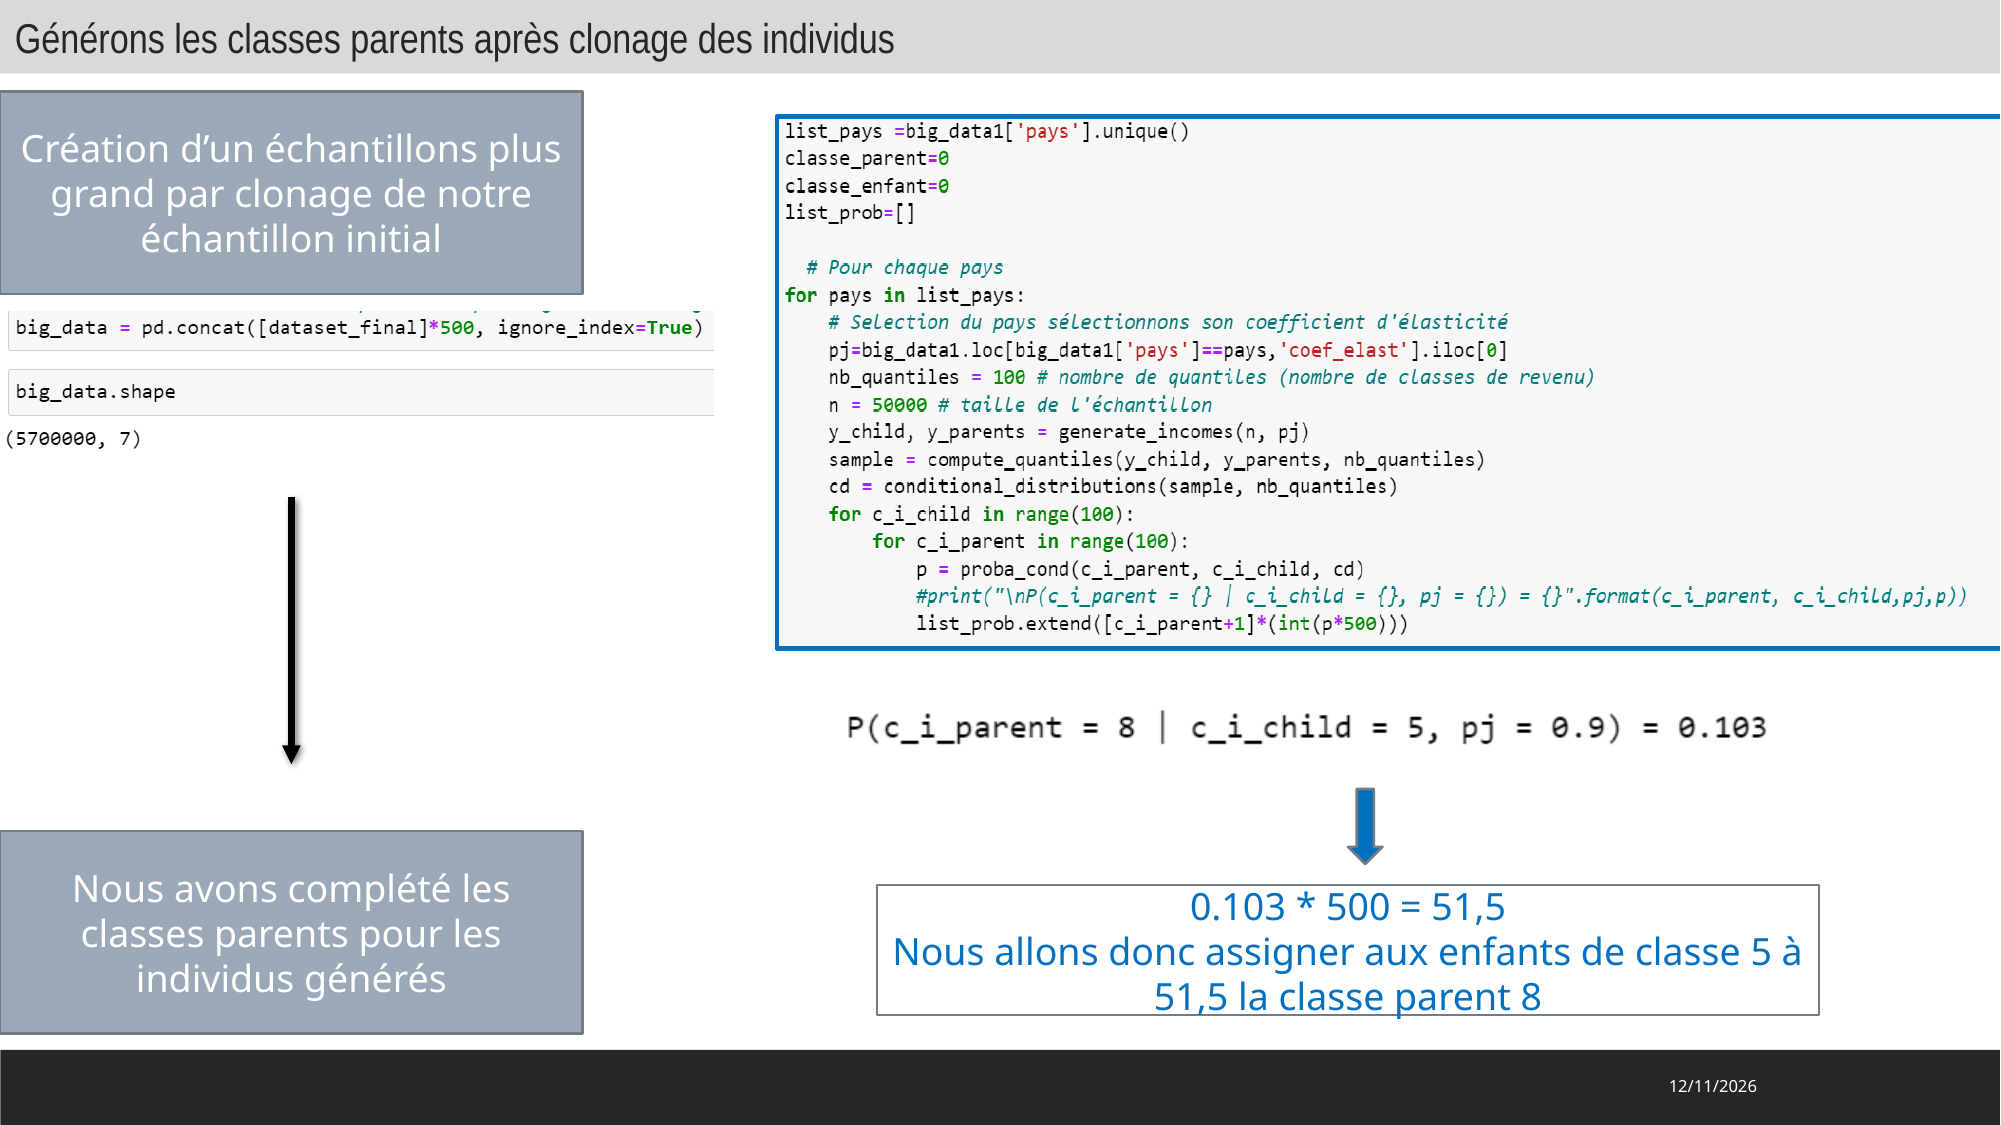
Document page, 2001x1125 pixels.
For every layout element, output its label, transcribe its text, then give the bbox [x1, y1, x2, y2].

text_box [1346, 787, 1384, 865]
text_box 0.103 * 500 = 51,5 Nous allons donc assigner aux enfants de classe 5 à 51,5 la classe parent 8 [876, 884, 1820, 1016]
text_box Générons les classes parents après clonage des individus [0, 0, 2000, 75]
picture [778, 118, 2000, 647]
picture [833, 690, 1794, 765]
text_box Création d’un échantillons plus grand par clonage de notre échantillon initial [0, 90, 584, 295]
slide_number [1348, 1057, 1773, 1118]
text_box Nous avons complété les classes parents pour les individus générés [0, 830, 584, 1035]
picture [0, 311, 714, 458]
